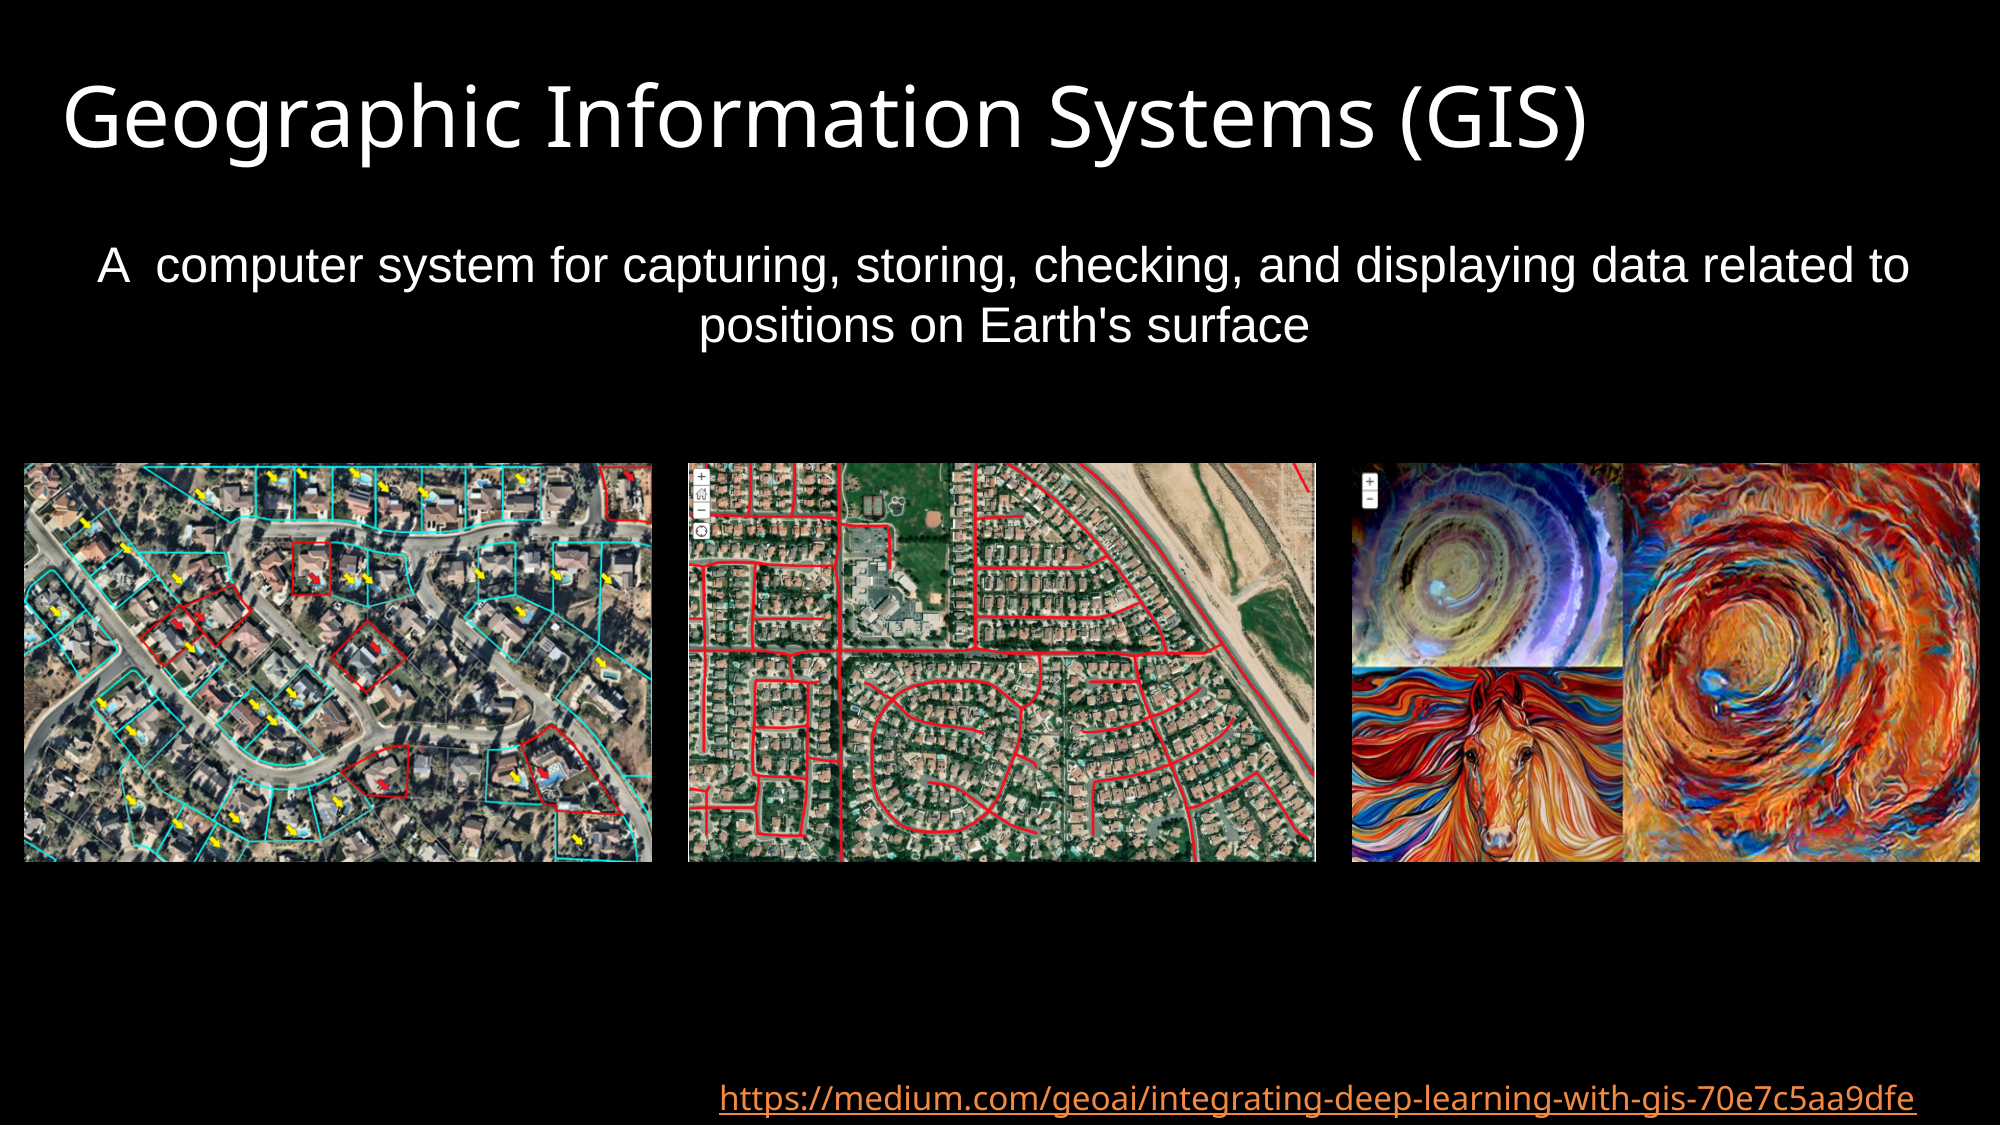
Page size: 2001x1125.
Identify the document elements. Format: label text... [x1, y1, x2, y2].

text_box A computer system for capturing, storing, checking, and displaying data related to positions on Earth's surface [45, 224, 1964, 360]
picture [687, 463, 1316, 862]
picture [1351, 463, 1980, 862]
picture [24, 463, 652, 862]
text_box https://medium.com/geoai/integrating-deep-learning-with-gis-70e7c5aa9dfe [704, 1069, 2000, 1125]
title Geographic Information Systems (GIS) [46, 53, 1807, 173]
